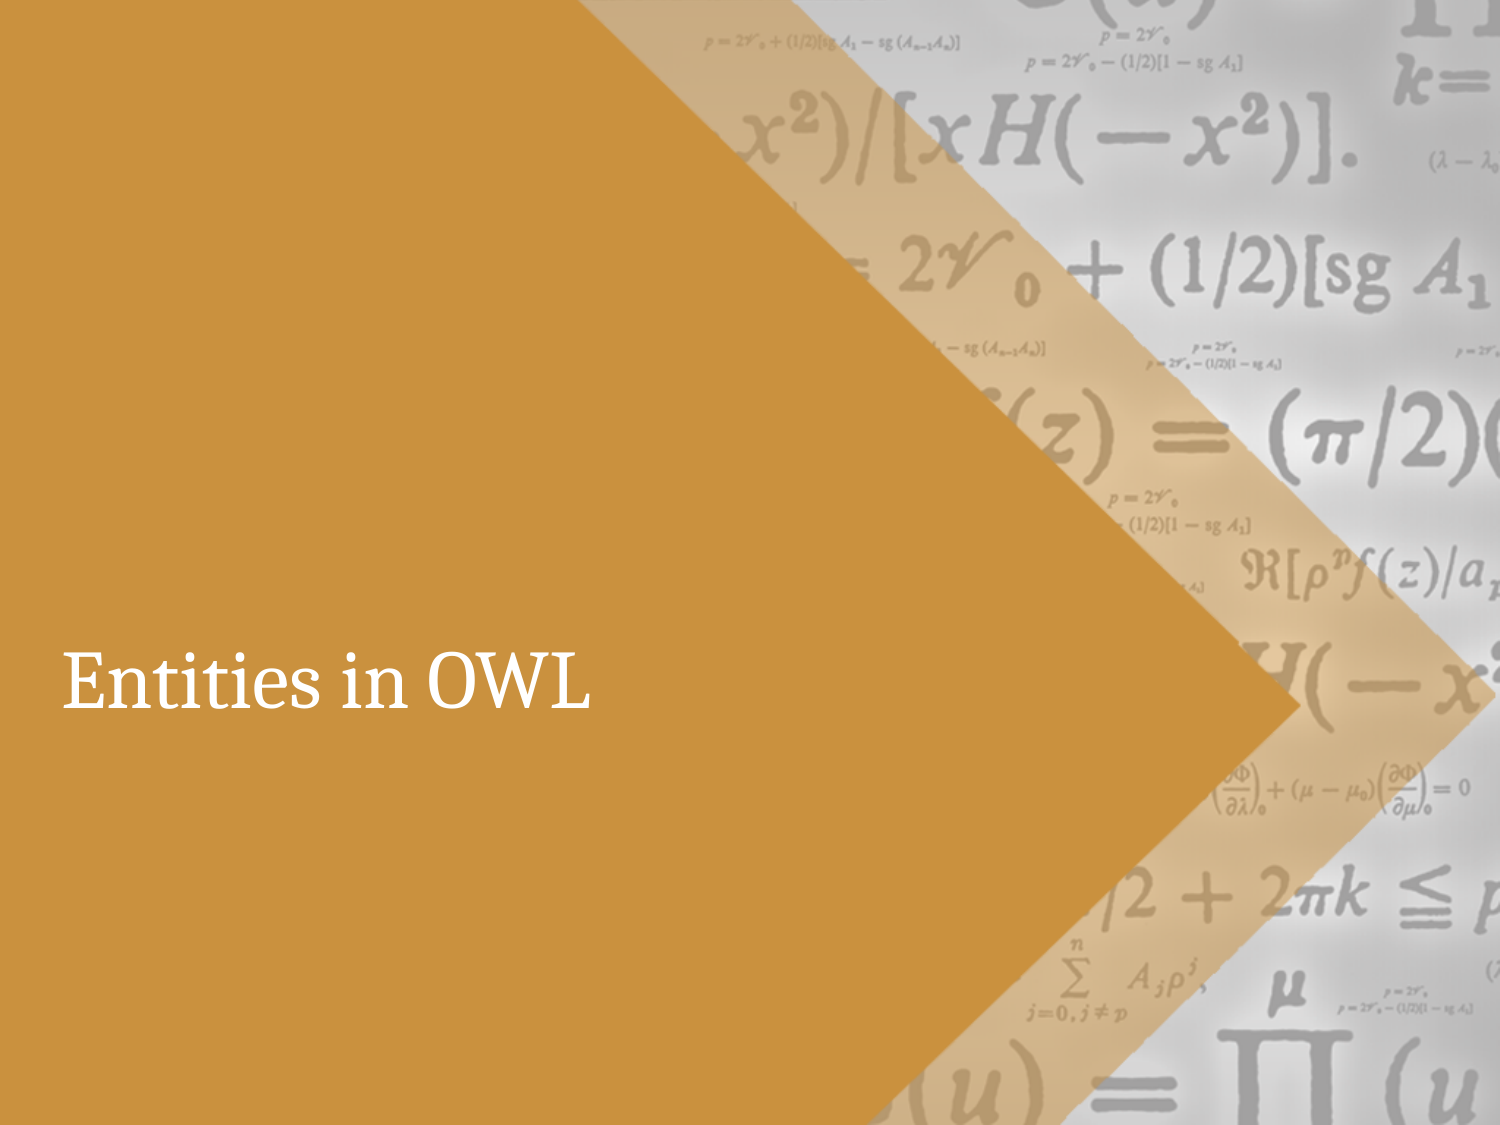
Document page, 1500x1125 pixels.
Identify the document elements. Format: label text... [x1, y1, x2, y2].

picture [0, 0, 1500, 1125]
title Entities in OWL [46, 567, 1284, 735]
